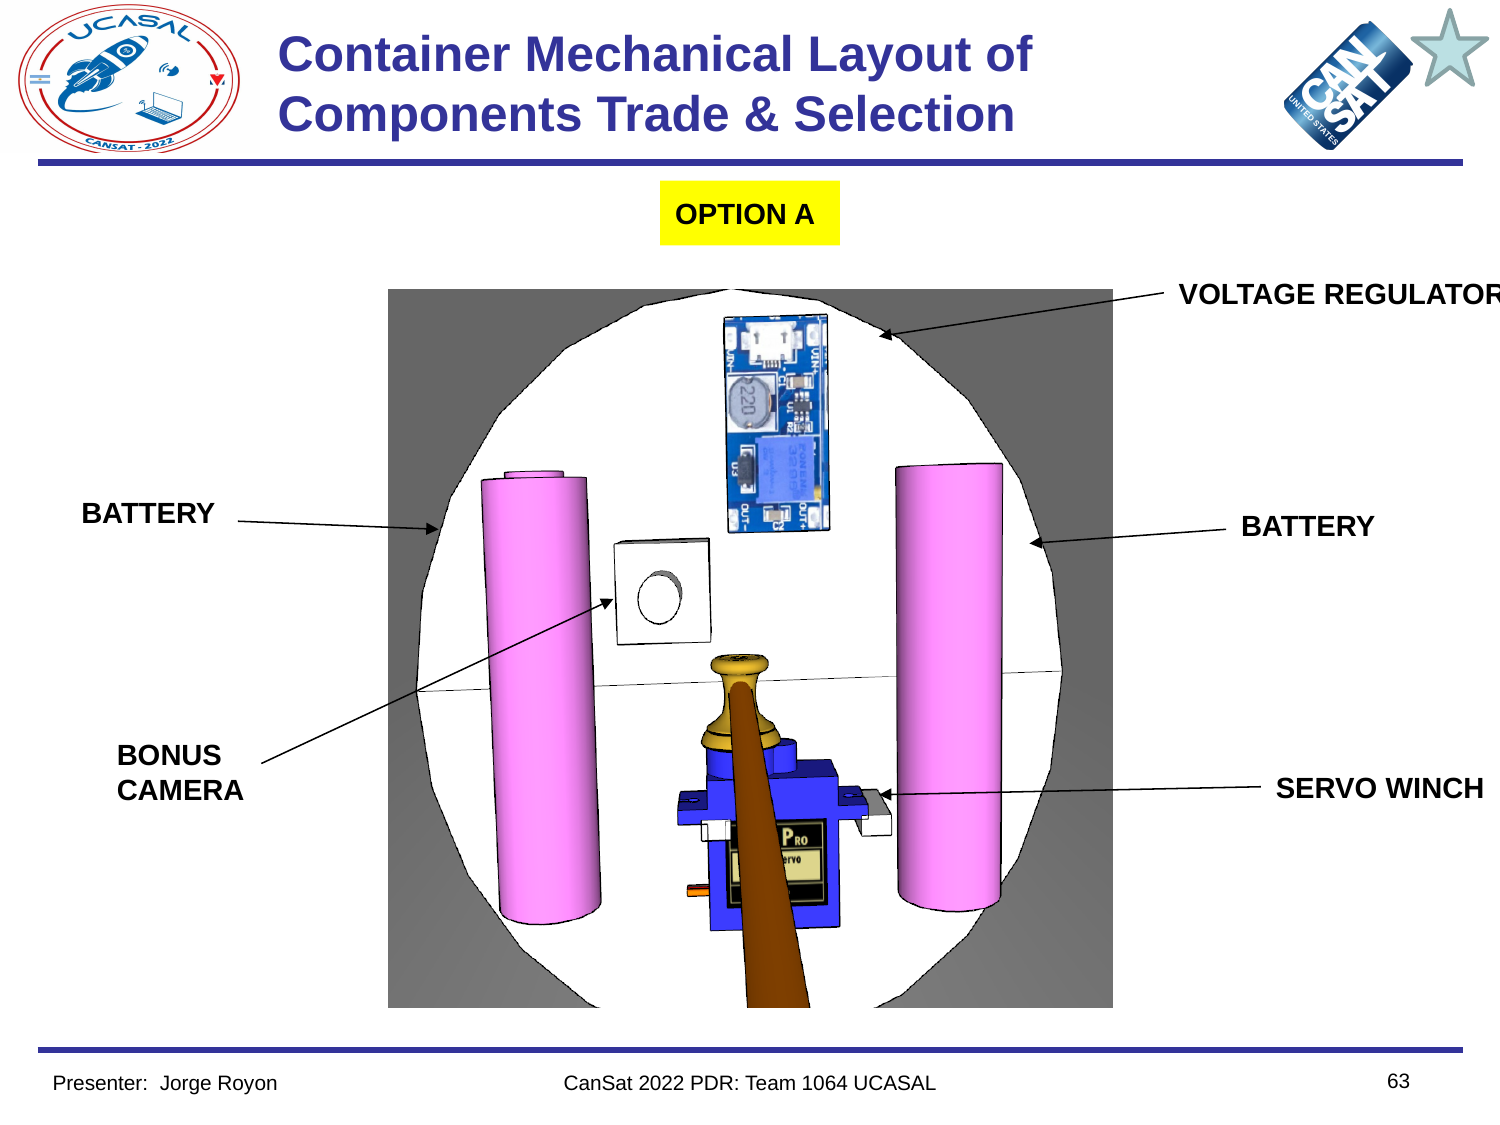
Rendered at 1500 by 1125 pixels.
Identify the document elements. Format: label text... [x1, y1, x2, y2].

picture [388, 289, 1114, 1009]
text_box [878, 786, 1262, 795]
text_box BONUS CAMERA [101, 721, 262, 822]
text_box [878, 292, 1165, 337]
text_box [1412, 9, 1488, 85]
text_box Presenter: Jorge Royon [37, 1062, 413, 1103]
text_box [261, 598, 614, 764]
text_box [1029, 529, 1227, 544]
text_box VOLTAGE REGULATOR [1163, 260, 1500, 326]
text_box BATTERY [66, 479, 238, 544]
slide_number ‹#› [1312, 1059, 1425, 1100]
picture [0, 0, 260, 153]
text_box OPTION A [660, 180, 840, 246]
text_box BATTERY [1226, 492, 1423, 558]
text_box SERVO WINCH [1260, 754, 1500, 820]
footer CanSat 2022 PDR: Team 1064 UCASAL [450, 1062, 1050, 1103]
picture [1284, 21, 1413, 150]
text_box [237, 520, 439, 530]
title Container Mechanical Layout of Components Trade & Selection [263, 12, 1238, 150]
